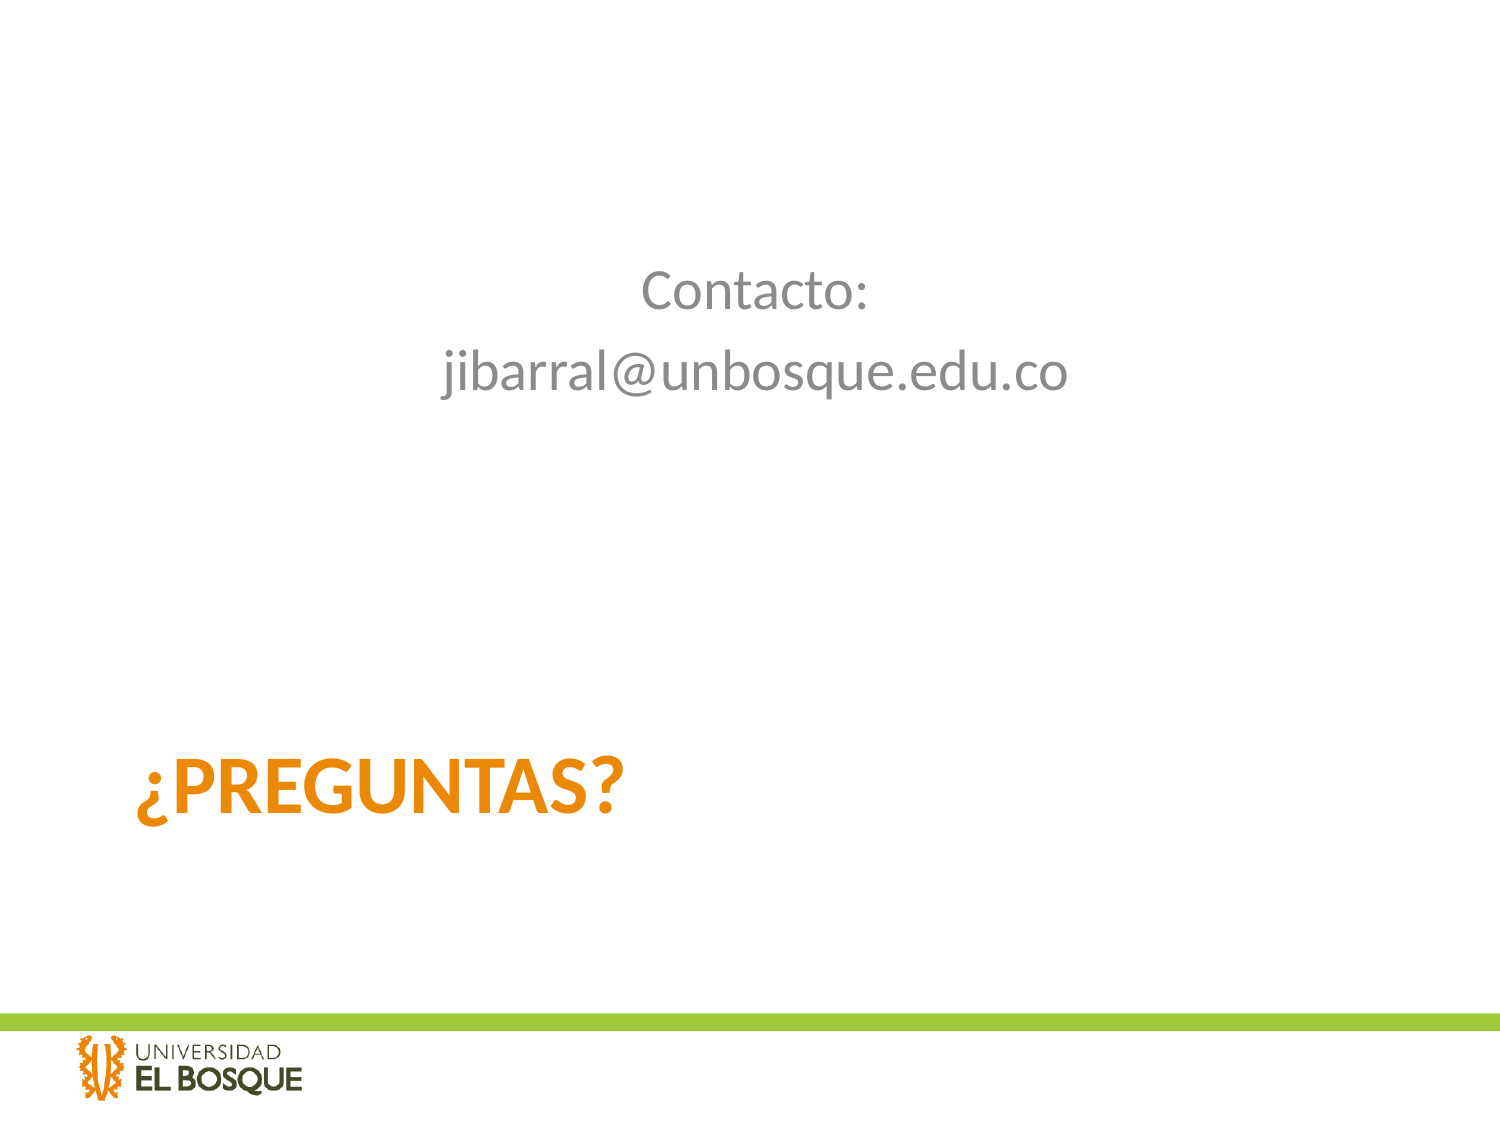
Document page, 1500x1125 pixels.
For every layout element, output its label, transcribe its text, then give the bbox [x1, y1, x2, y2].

list Contacto: jibarral@unbosque.edu.co [118, 243, 1394, 490]
picture [76, 1034, 302, 1101]
title ¿Preguntas? [118, 722, 1394, 947]
